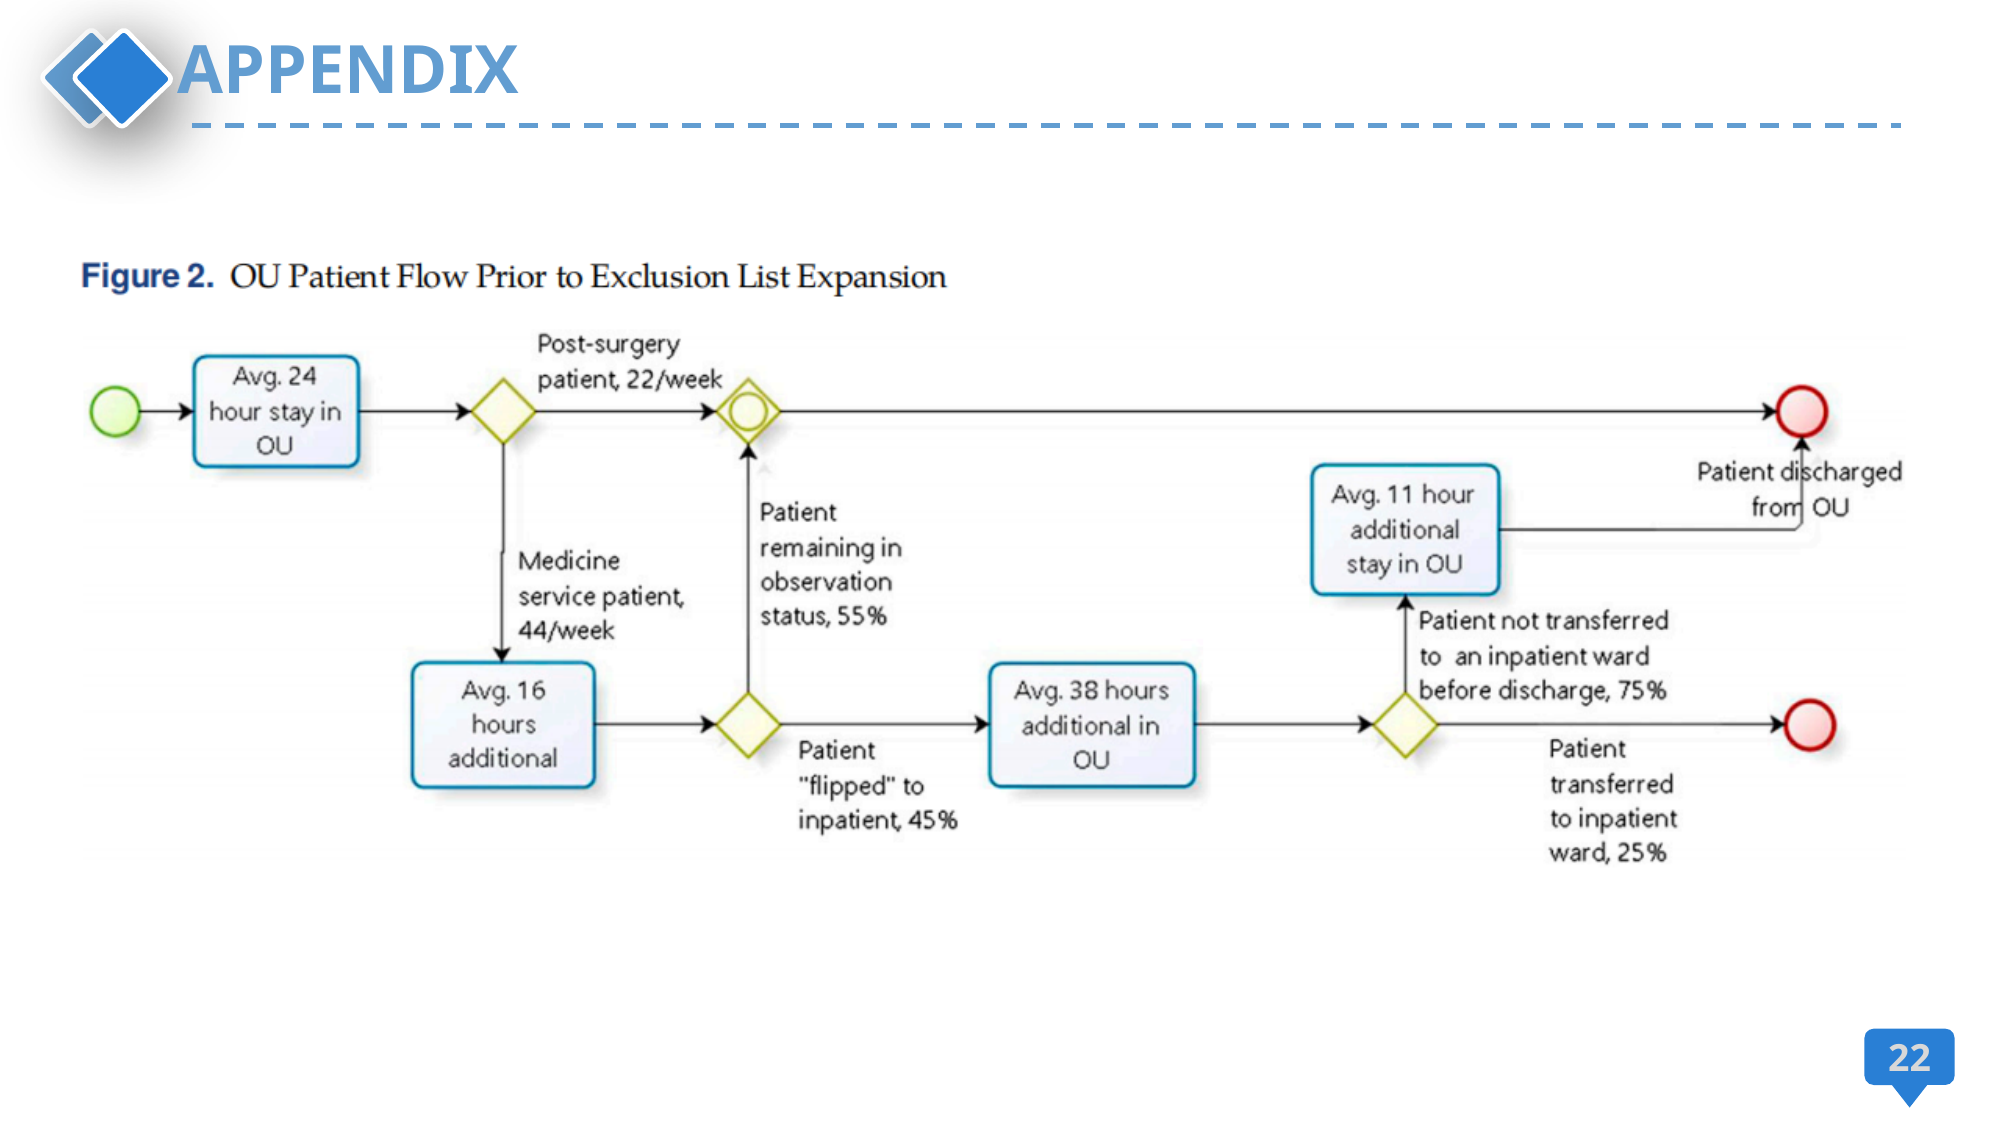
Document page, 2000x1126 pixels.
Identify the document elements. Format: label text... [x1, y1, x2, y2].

text_box APPENDIX [162, 19, 1299, 138]
picture [51, 228, 1960, 874]
